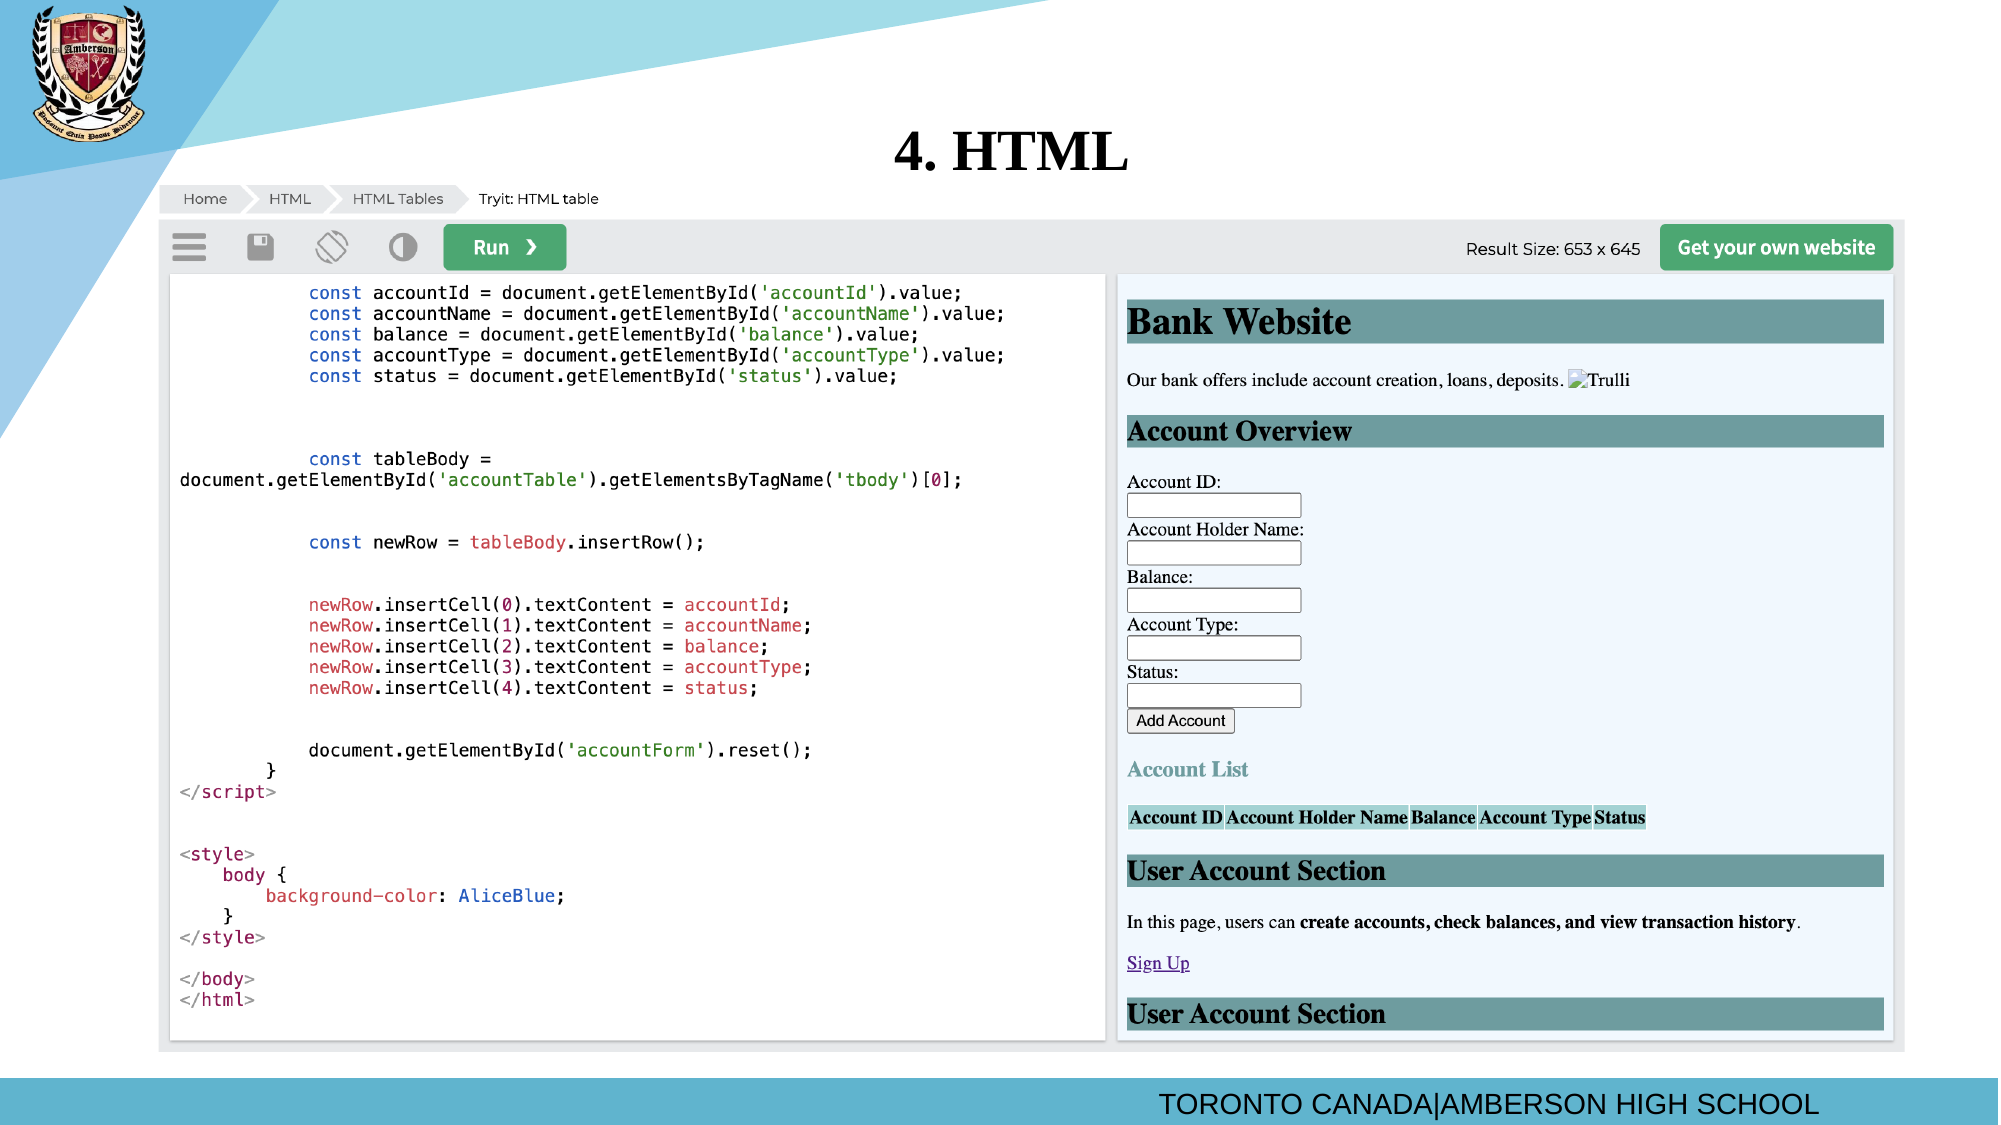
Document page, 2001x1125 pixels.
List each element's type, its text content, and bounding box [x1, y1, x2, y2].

title 4. HTML [68, 97, 1932, 223]
picture [158, 182, 1905, 1052]
picture [31, 5, 146, 142]
